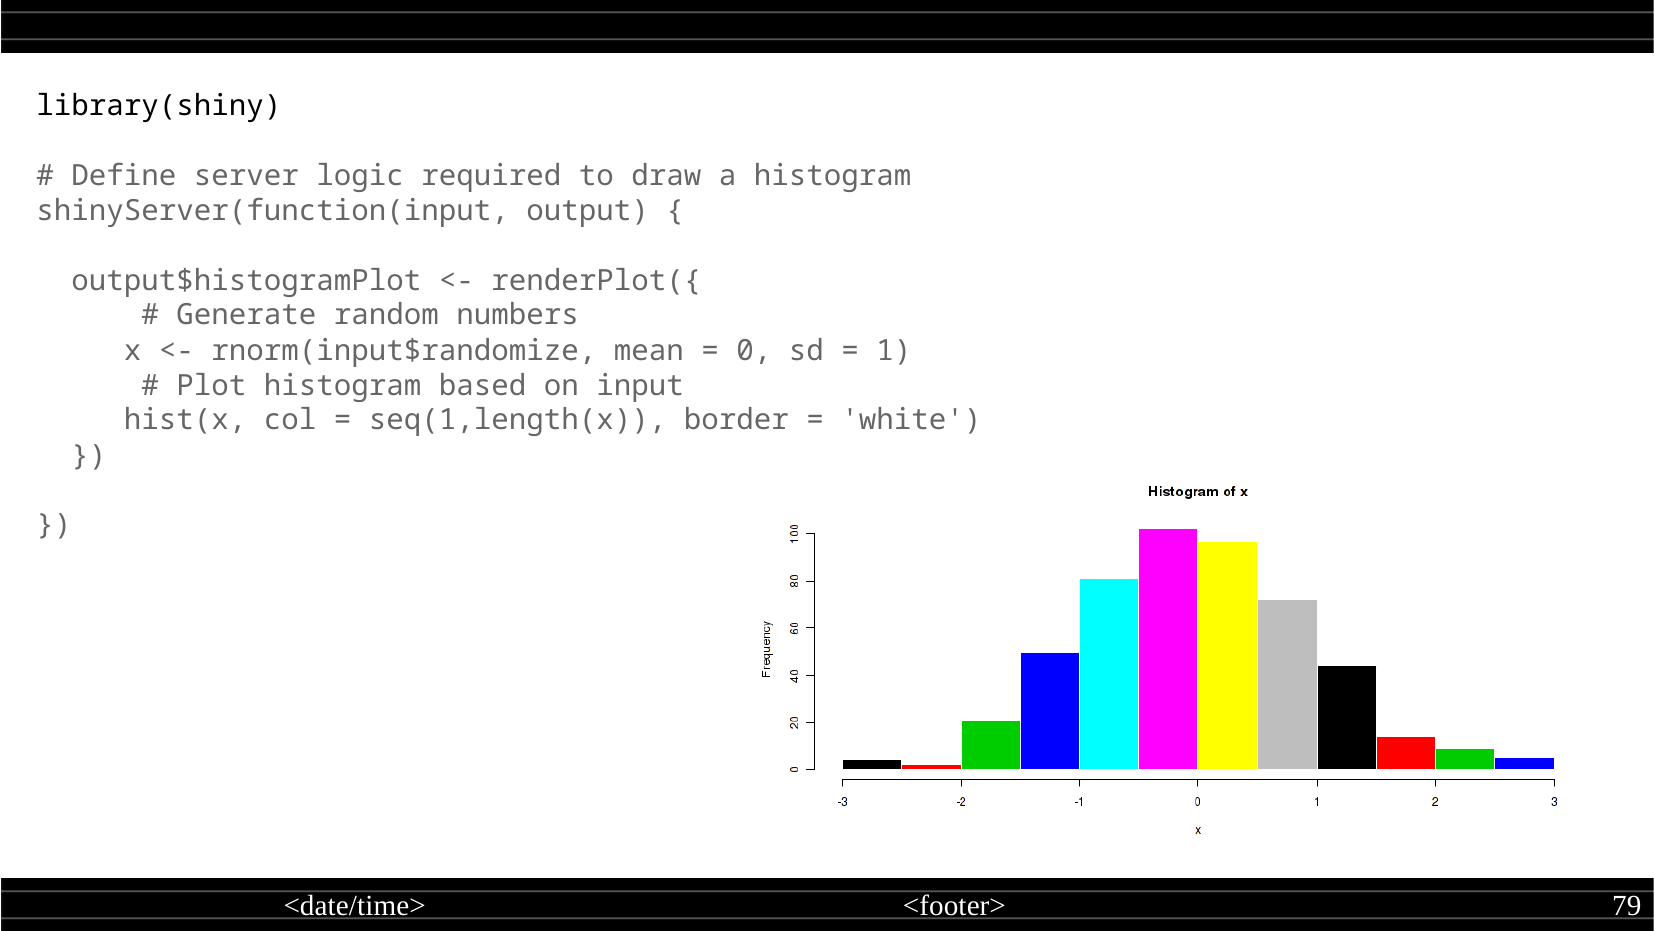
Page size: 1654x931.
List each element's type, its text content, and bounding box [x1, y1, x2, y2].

picture [731, 465, 1627, 855]
picture [1, 878, 1654, 931]
picture [1, 0, 1654, 53]
text_box library(shiny) # Define server logic required to draw a histogram shinyServer(function(input, output) { output$histogramPlot <- renderPlot({ # Generate random numbers x <- rnorm(input$randomize, mean = 0, sd = 1) # Plot histogram based on input hist(x, col = seq(1,length(x)), border = 'white') }) }) [21, 78, 1053, 813]
